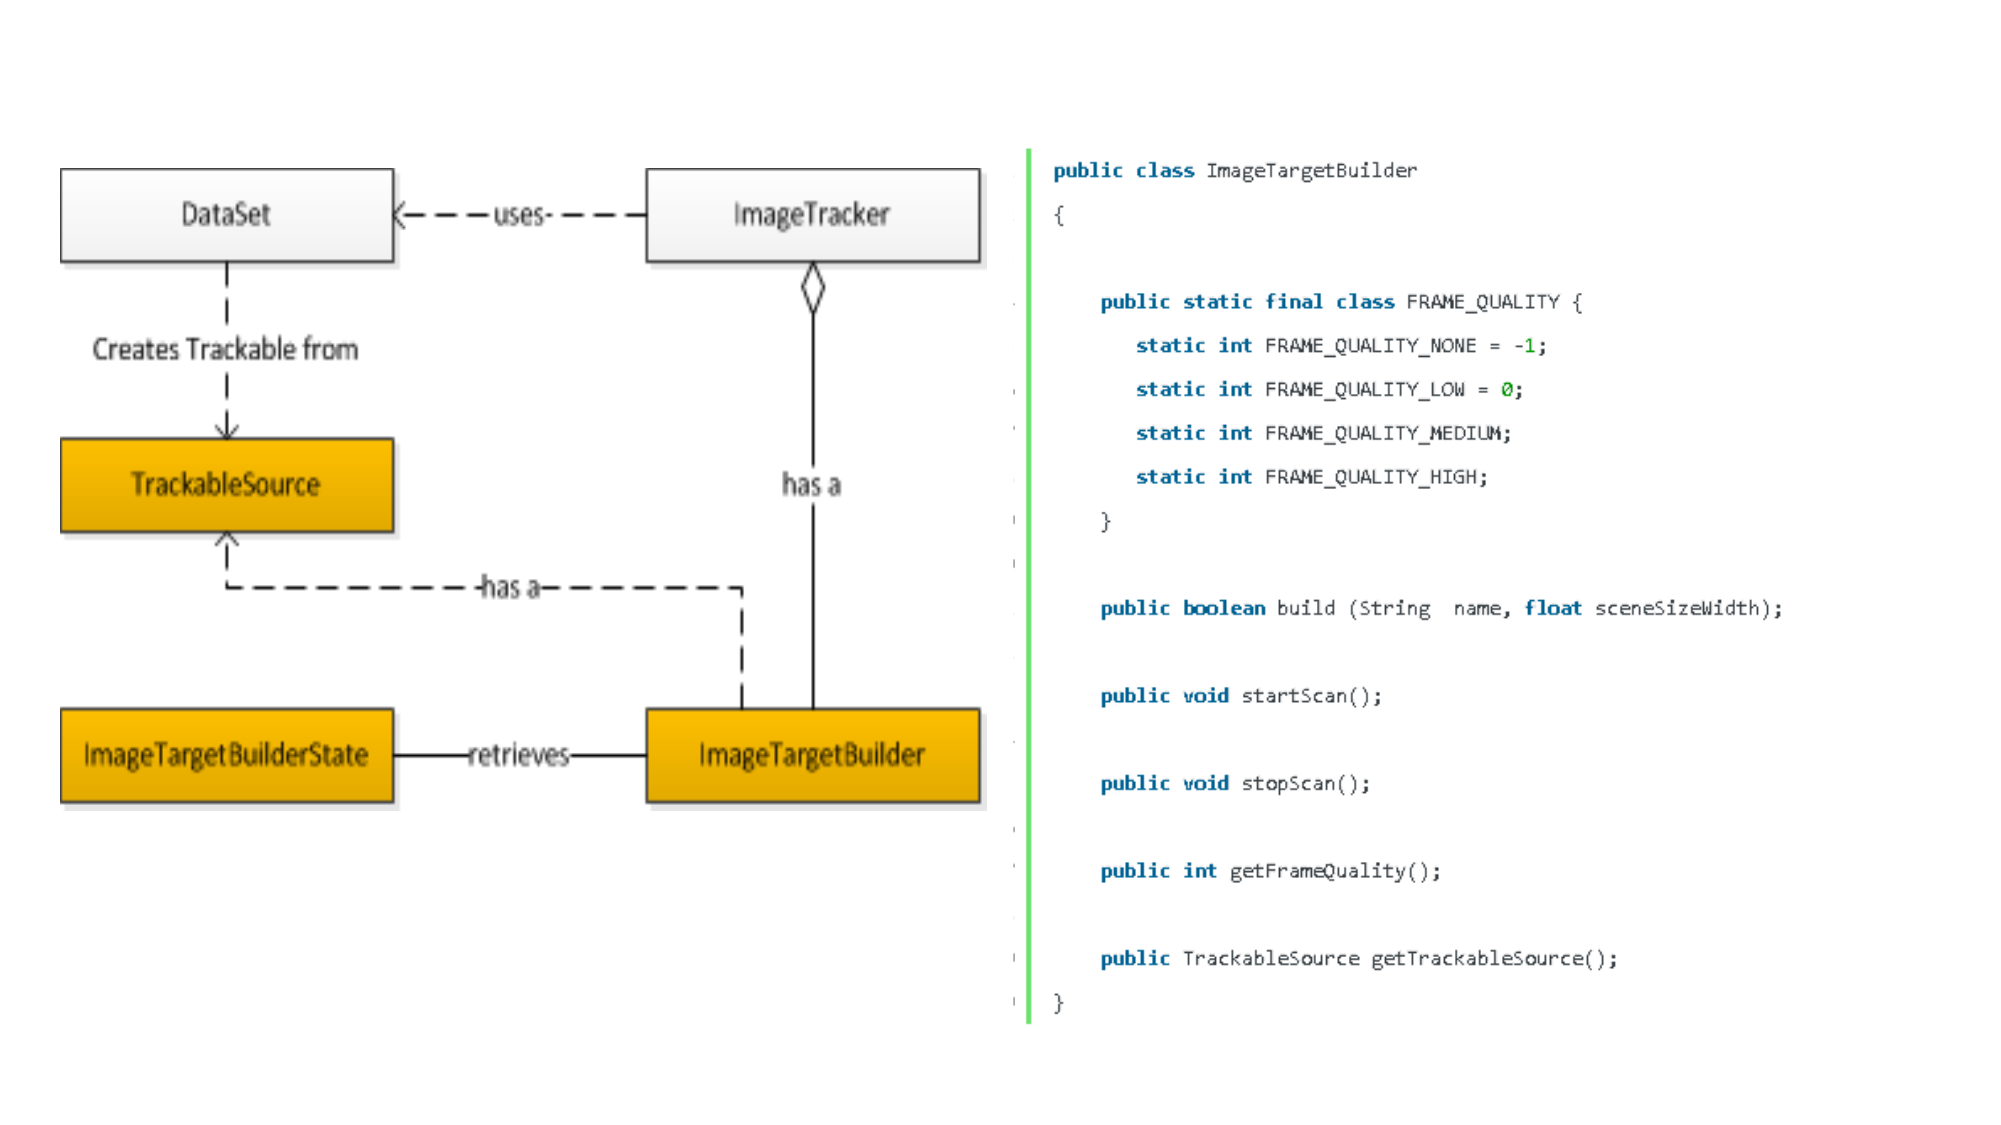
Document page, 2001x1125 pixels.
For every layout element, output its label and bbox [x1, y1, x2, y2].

list [59, 168, 987, 811]
picture [1013, 124, 1890, 1045]
